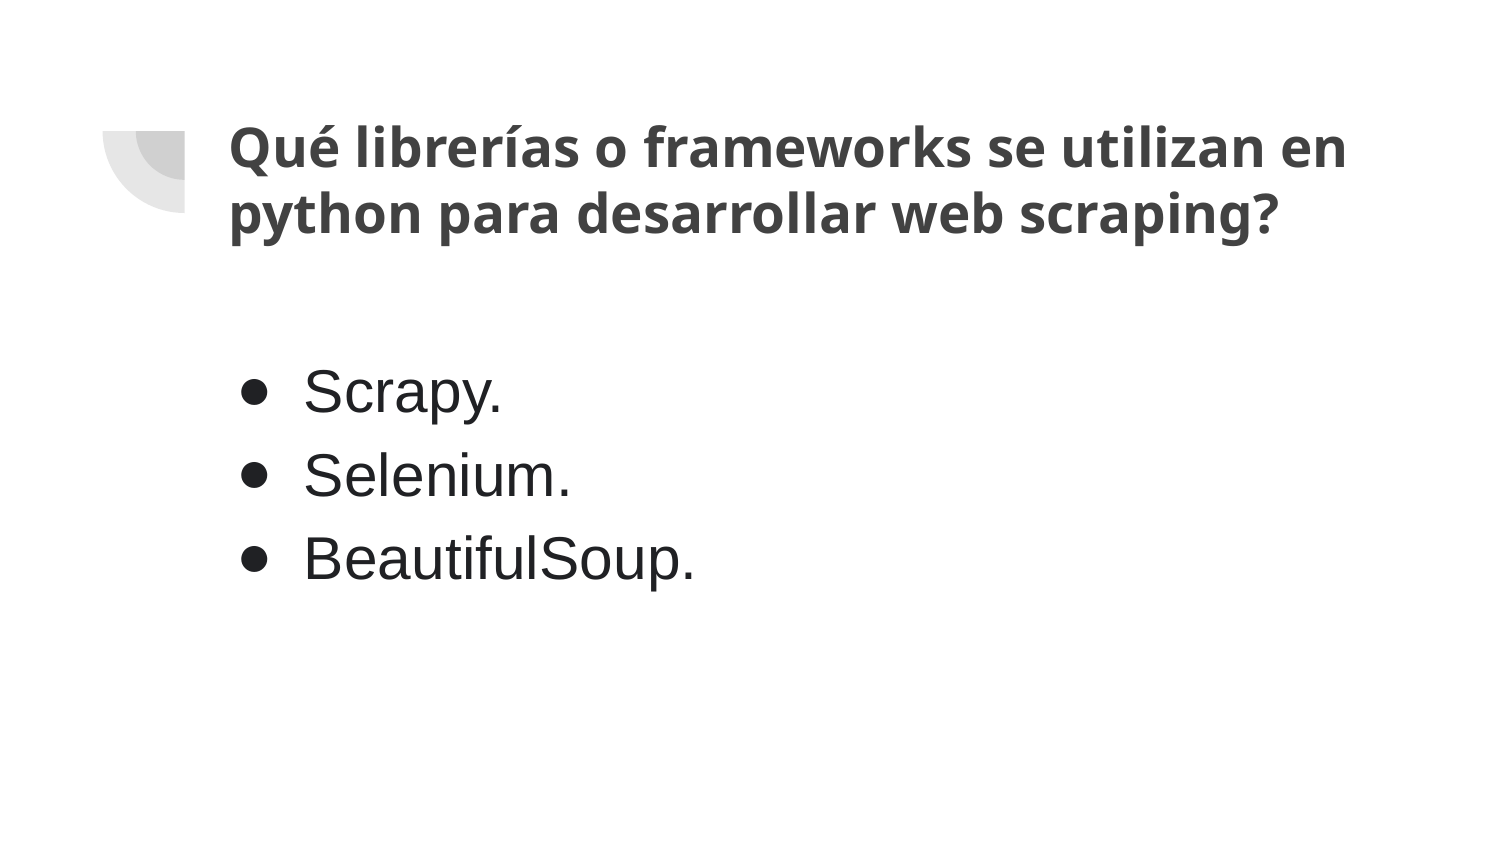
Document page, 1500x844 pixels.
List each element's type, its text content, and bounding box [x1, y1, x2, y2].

title Qué librerías o frameworks se utilizan en python para desarrollar web scraping? [213, 98, 1368, 263]
list Scrapy. Selenium. BeautifulSoup. [213, 326, 1368, 744]
